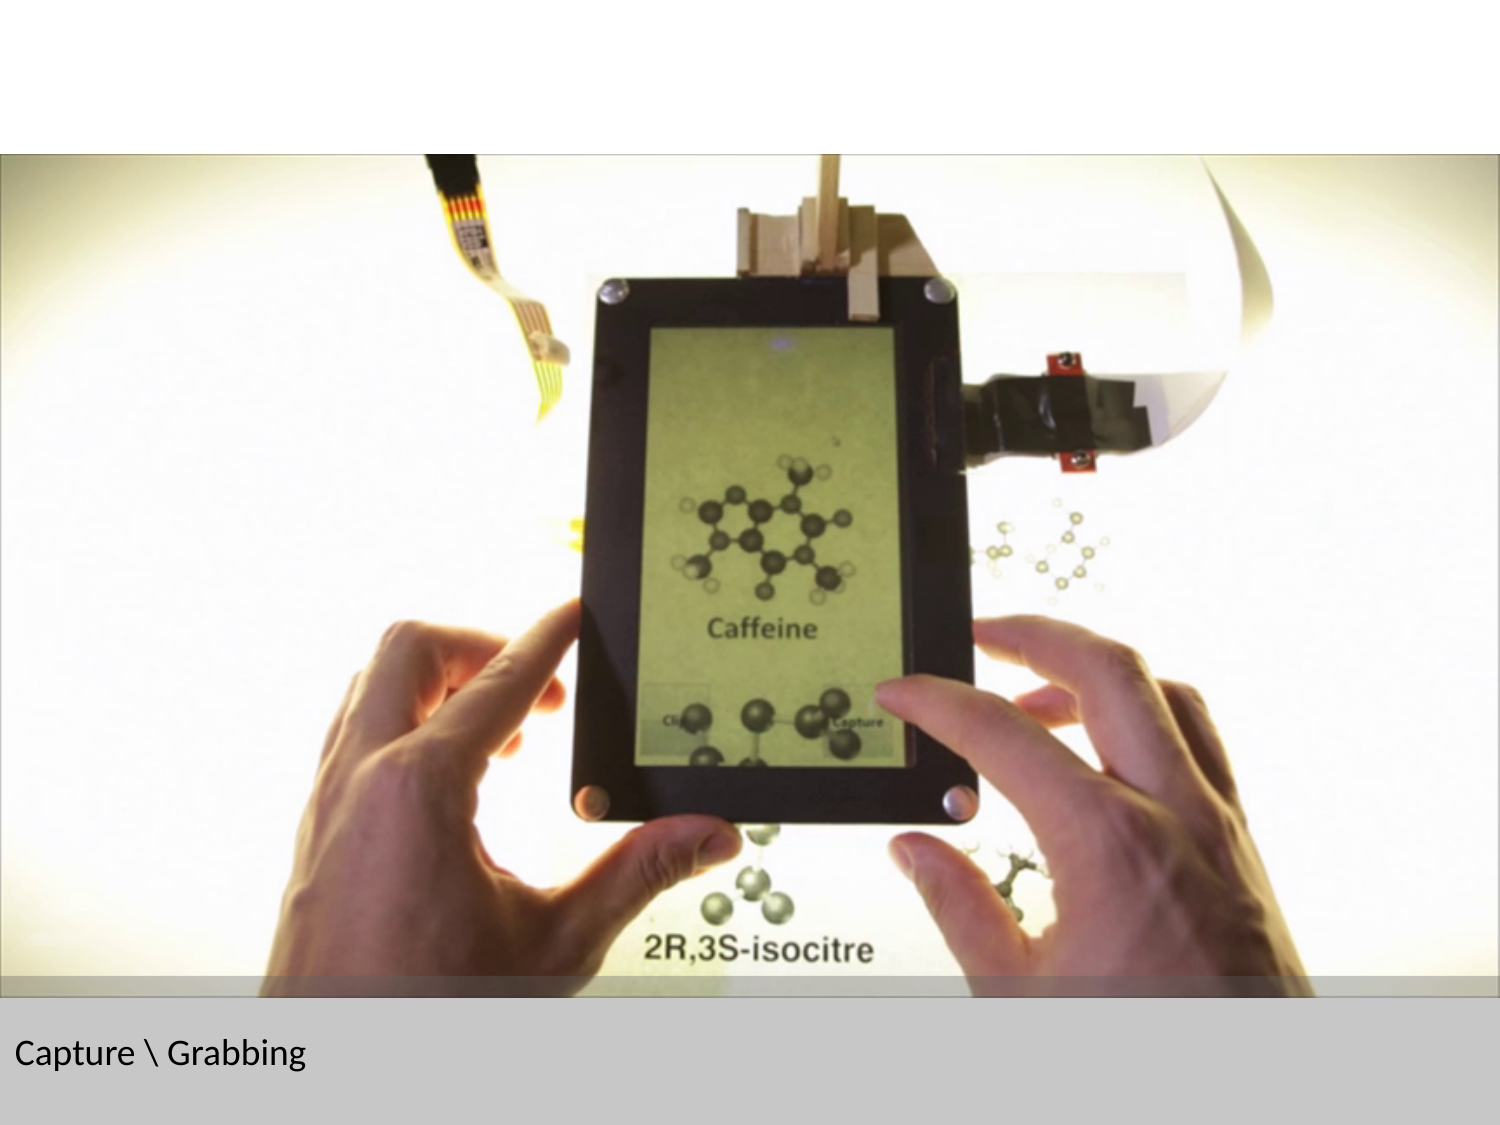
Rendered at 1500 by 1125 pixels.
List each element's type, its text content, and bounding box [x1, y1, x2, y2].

picture [0, 153, 1500, 999]
text_box Capture \ Grabbing [0, 1003, 1500, 1125]
